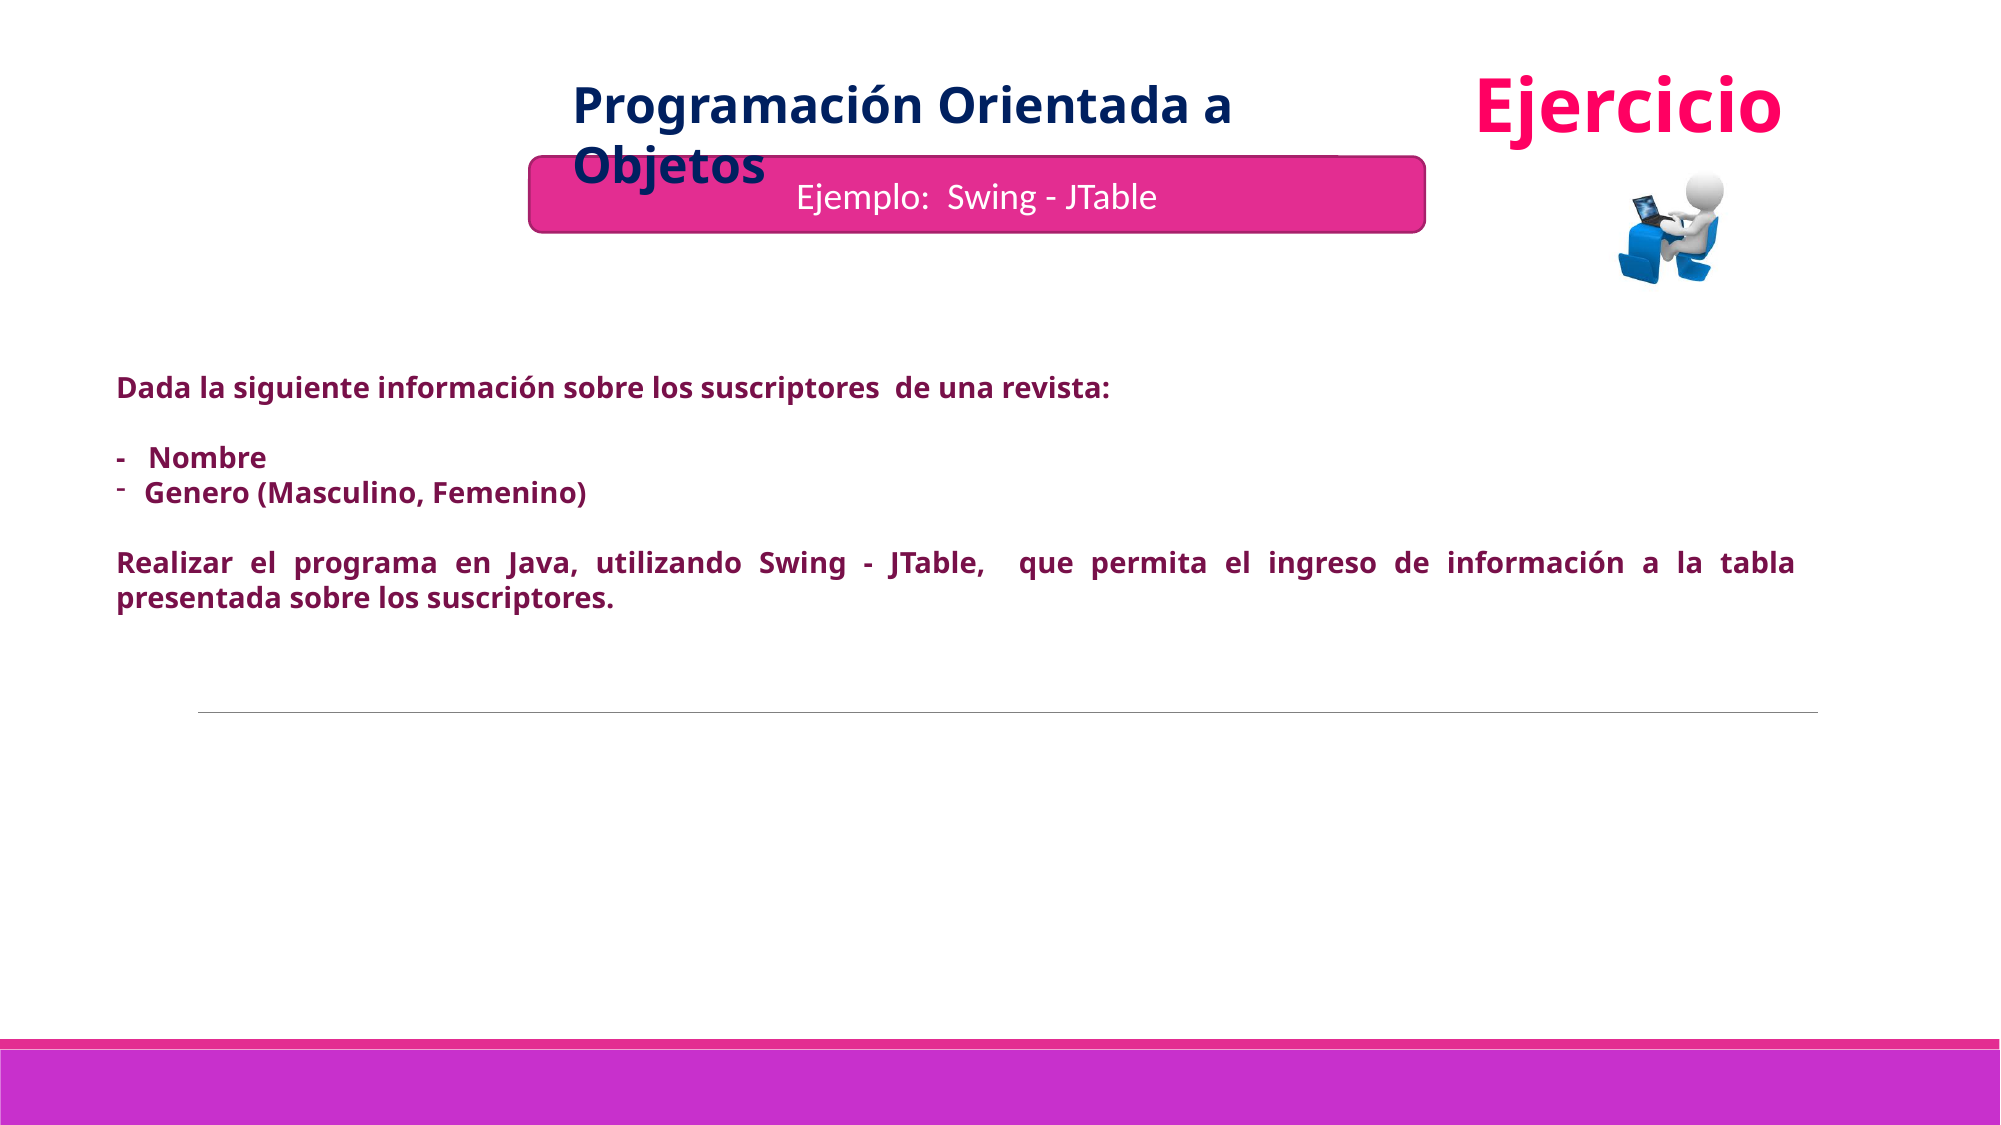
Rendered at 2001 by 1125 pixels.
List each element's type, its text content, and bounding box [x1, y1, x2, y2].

text_box Programación Orientada a Objetos [557, 66, 1440, 201]
text_box Ejemplo: Swing - JTable [527, 155, 1427, 234]
text_box Ejercicio [1439, 50, 1911, 156]
picture [1599, 163, 1738, 302]
text_box Dada la siguiente información sobre los suscriptores de una revista: - Nombre Genero (Masculino, Femenino) Realizar el programa en Java, utilizando Swing - JTable, que permita el ingreso de información a la tabla presentada sobre los suscriptores. [101, 331, 1813, 687]
